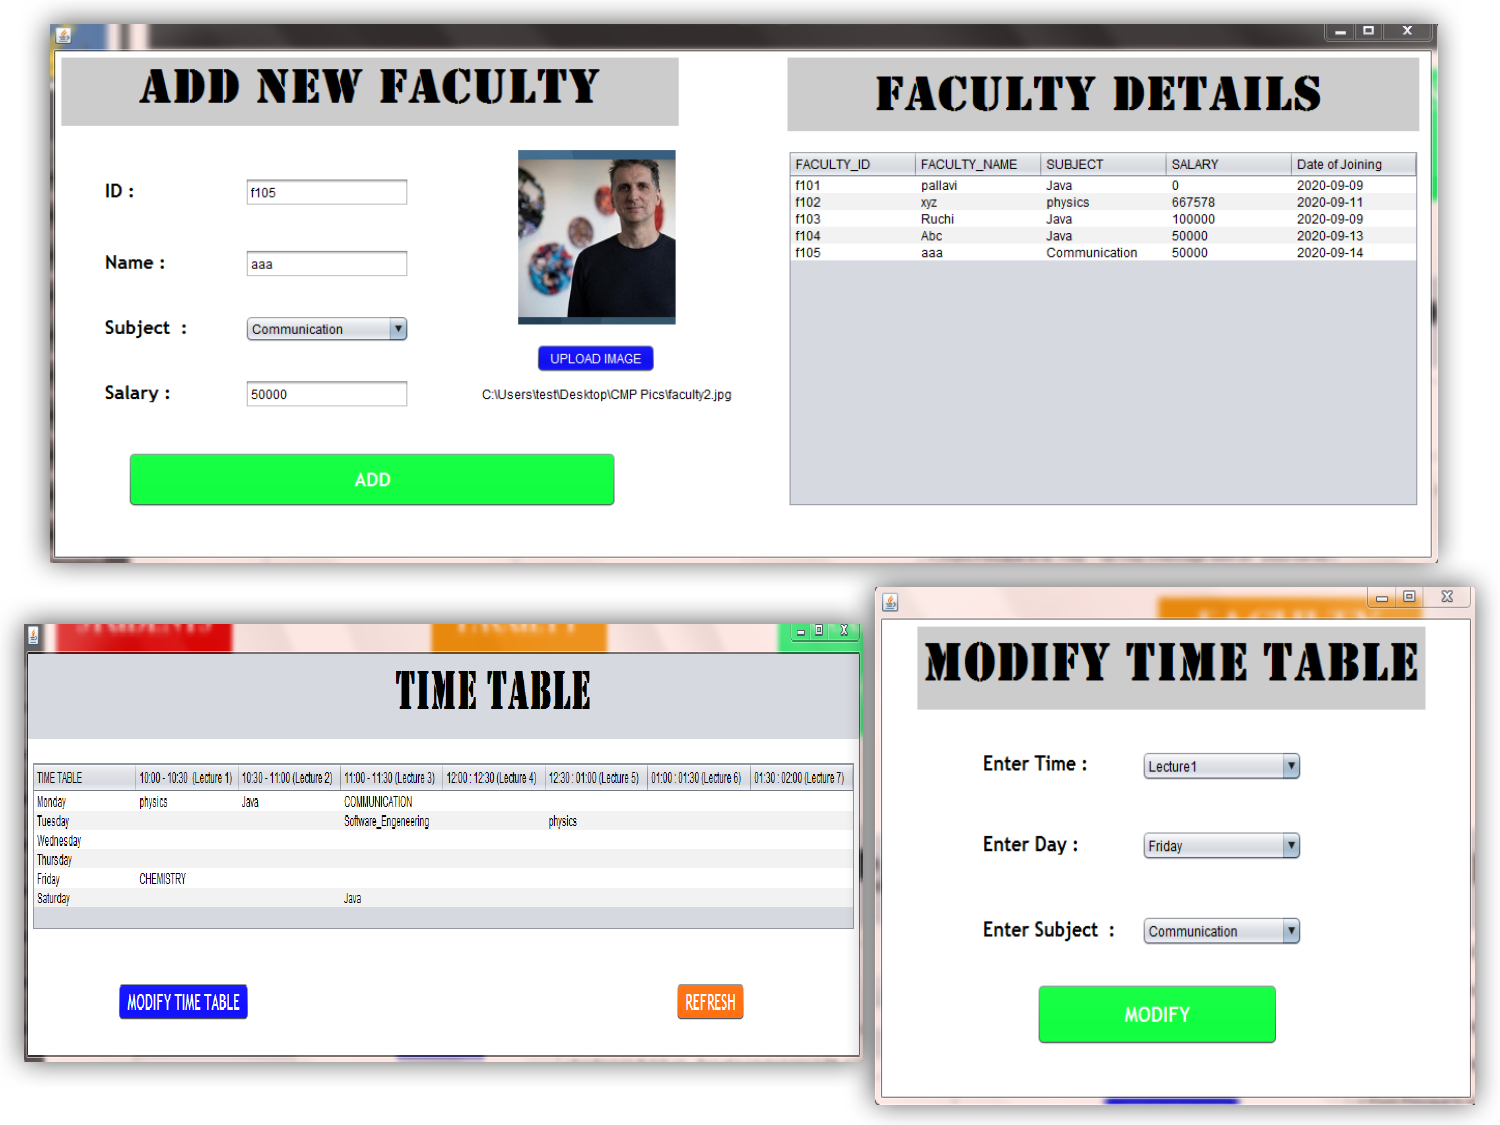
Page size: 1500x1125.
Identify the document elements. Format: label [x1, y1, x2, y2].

picture [24, 624, 863, 1063]
picture [49, 24, 1438, 563]
picture [874, 587, 1476, 1105]
